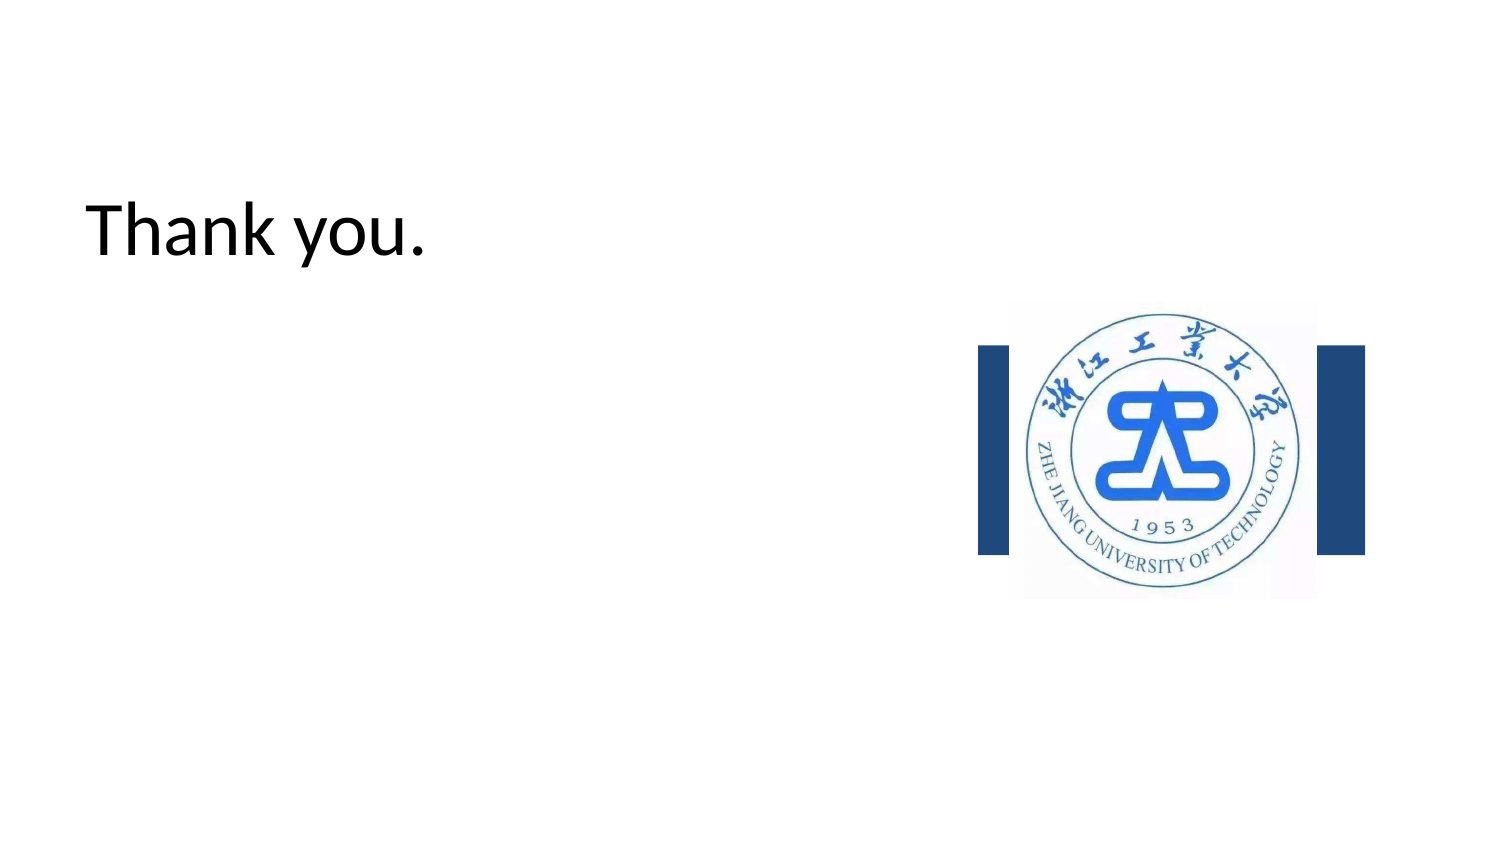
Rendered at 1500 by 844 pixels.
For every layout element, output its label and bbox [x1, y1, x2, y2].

text_box [1322, 343, 1367, 557]
text_box [976, 343, 1004, 557]
picture [1009, 301, 1318, 599]
